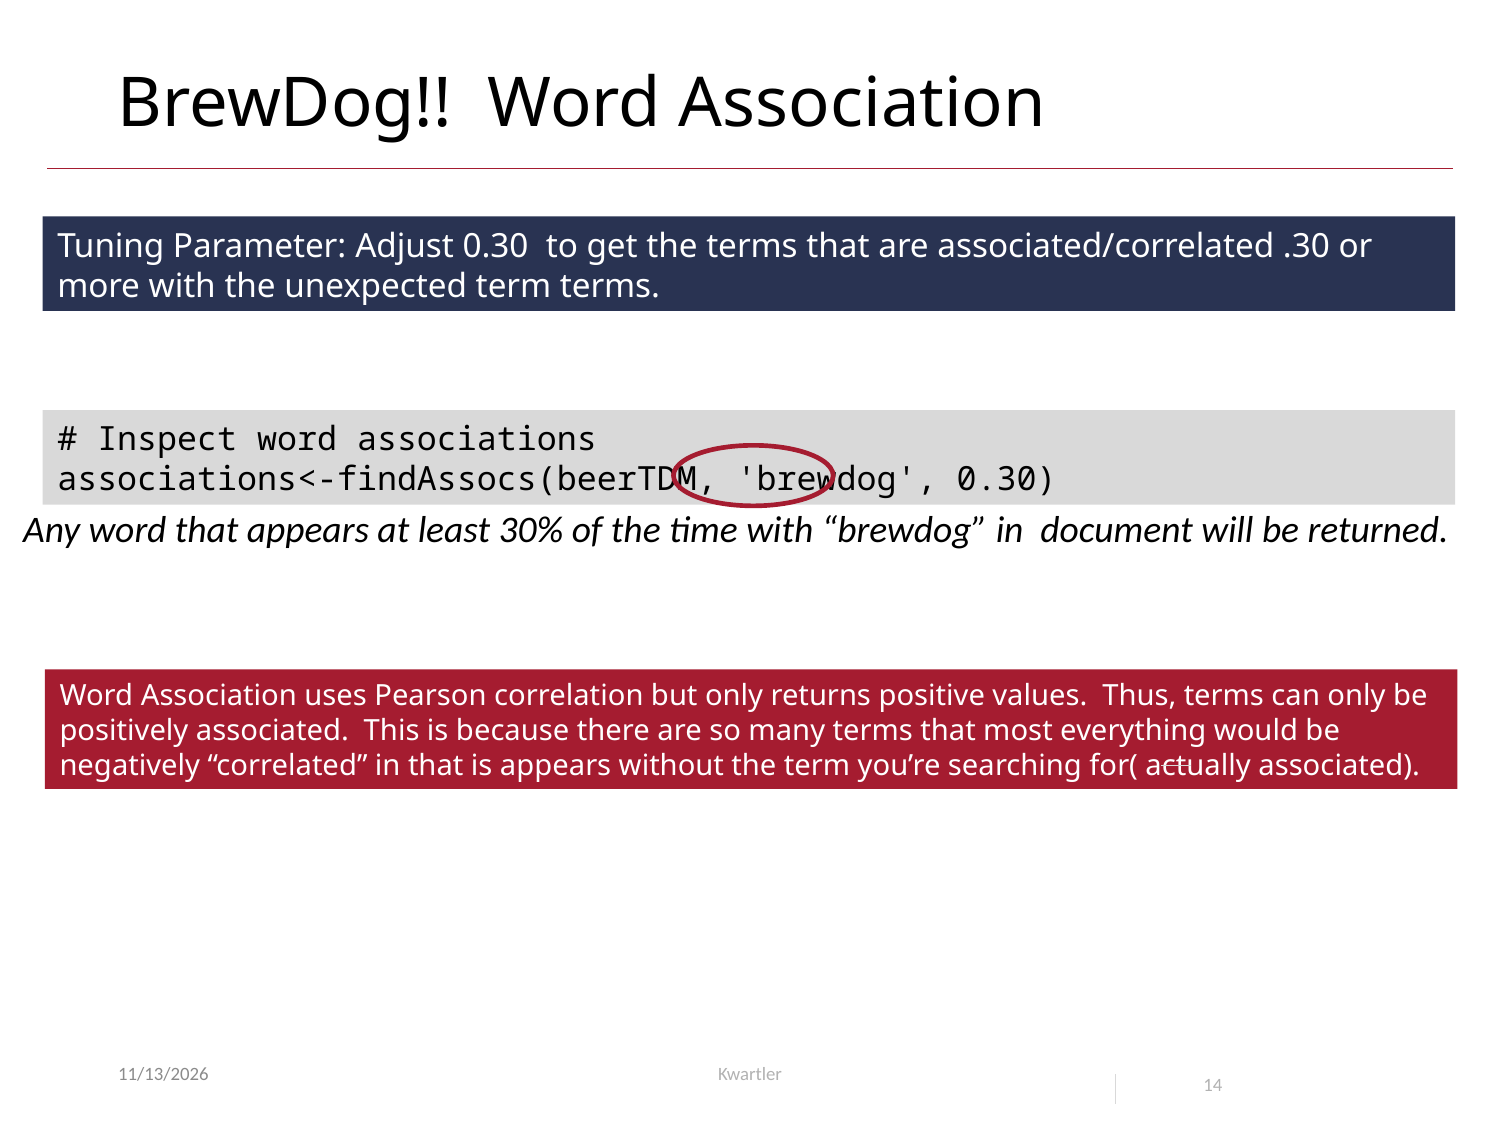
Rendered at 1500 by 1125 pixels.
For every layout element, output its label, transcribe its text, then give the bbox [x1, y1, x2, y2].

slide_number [103, 1042, 441, 1103]
text_box Tuning Parameter: Adjust 0.30 to get the terms that are associated/correlated .30 or more with the unexpected term terms. [42, 216, 1456, 311]
footer Kwartler [496, 1042, 1004, 1103]
slide_number 14 [1188, 1042, 1330, 1103]
text_box Any word that appears at least 30% of the time with “brewdog” in document will be returned. [8, 497, 1466, 558]
text_box Word Association uses Pearson correlation but only returns positive values. Thus, terms can only be positively associated. This is because there are so many terms that most everything would be negatively “correlated” in that is appears without the term you’re searching for( actually associated). [44, 669, 1458, 789]
text_box BrewDog!! Word Association [103, 59, 1397, 157]
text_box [42, 409, 1456, 506]
